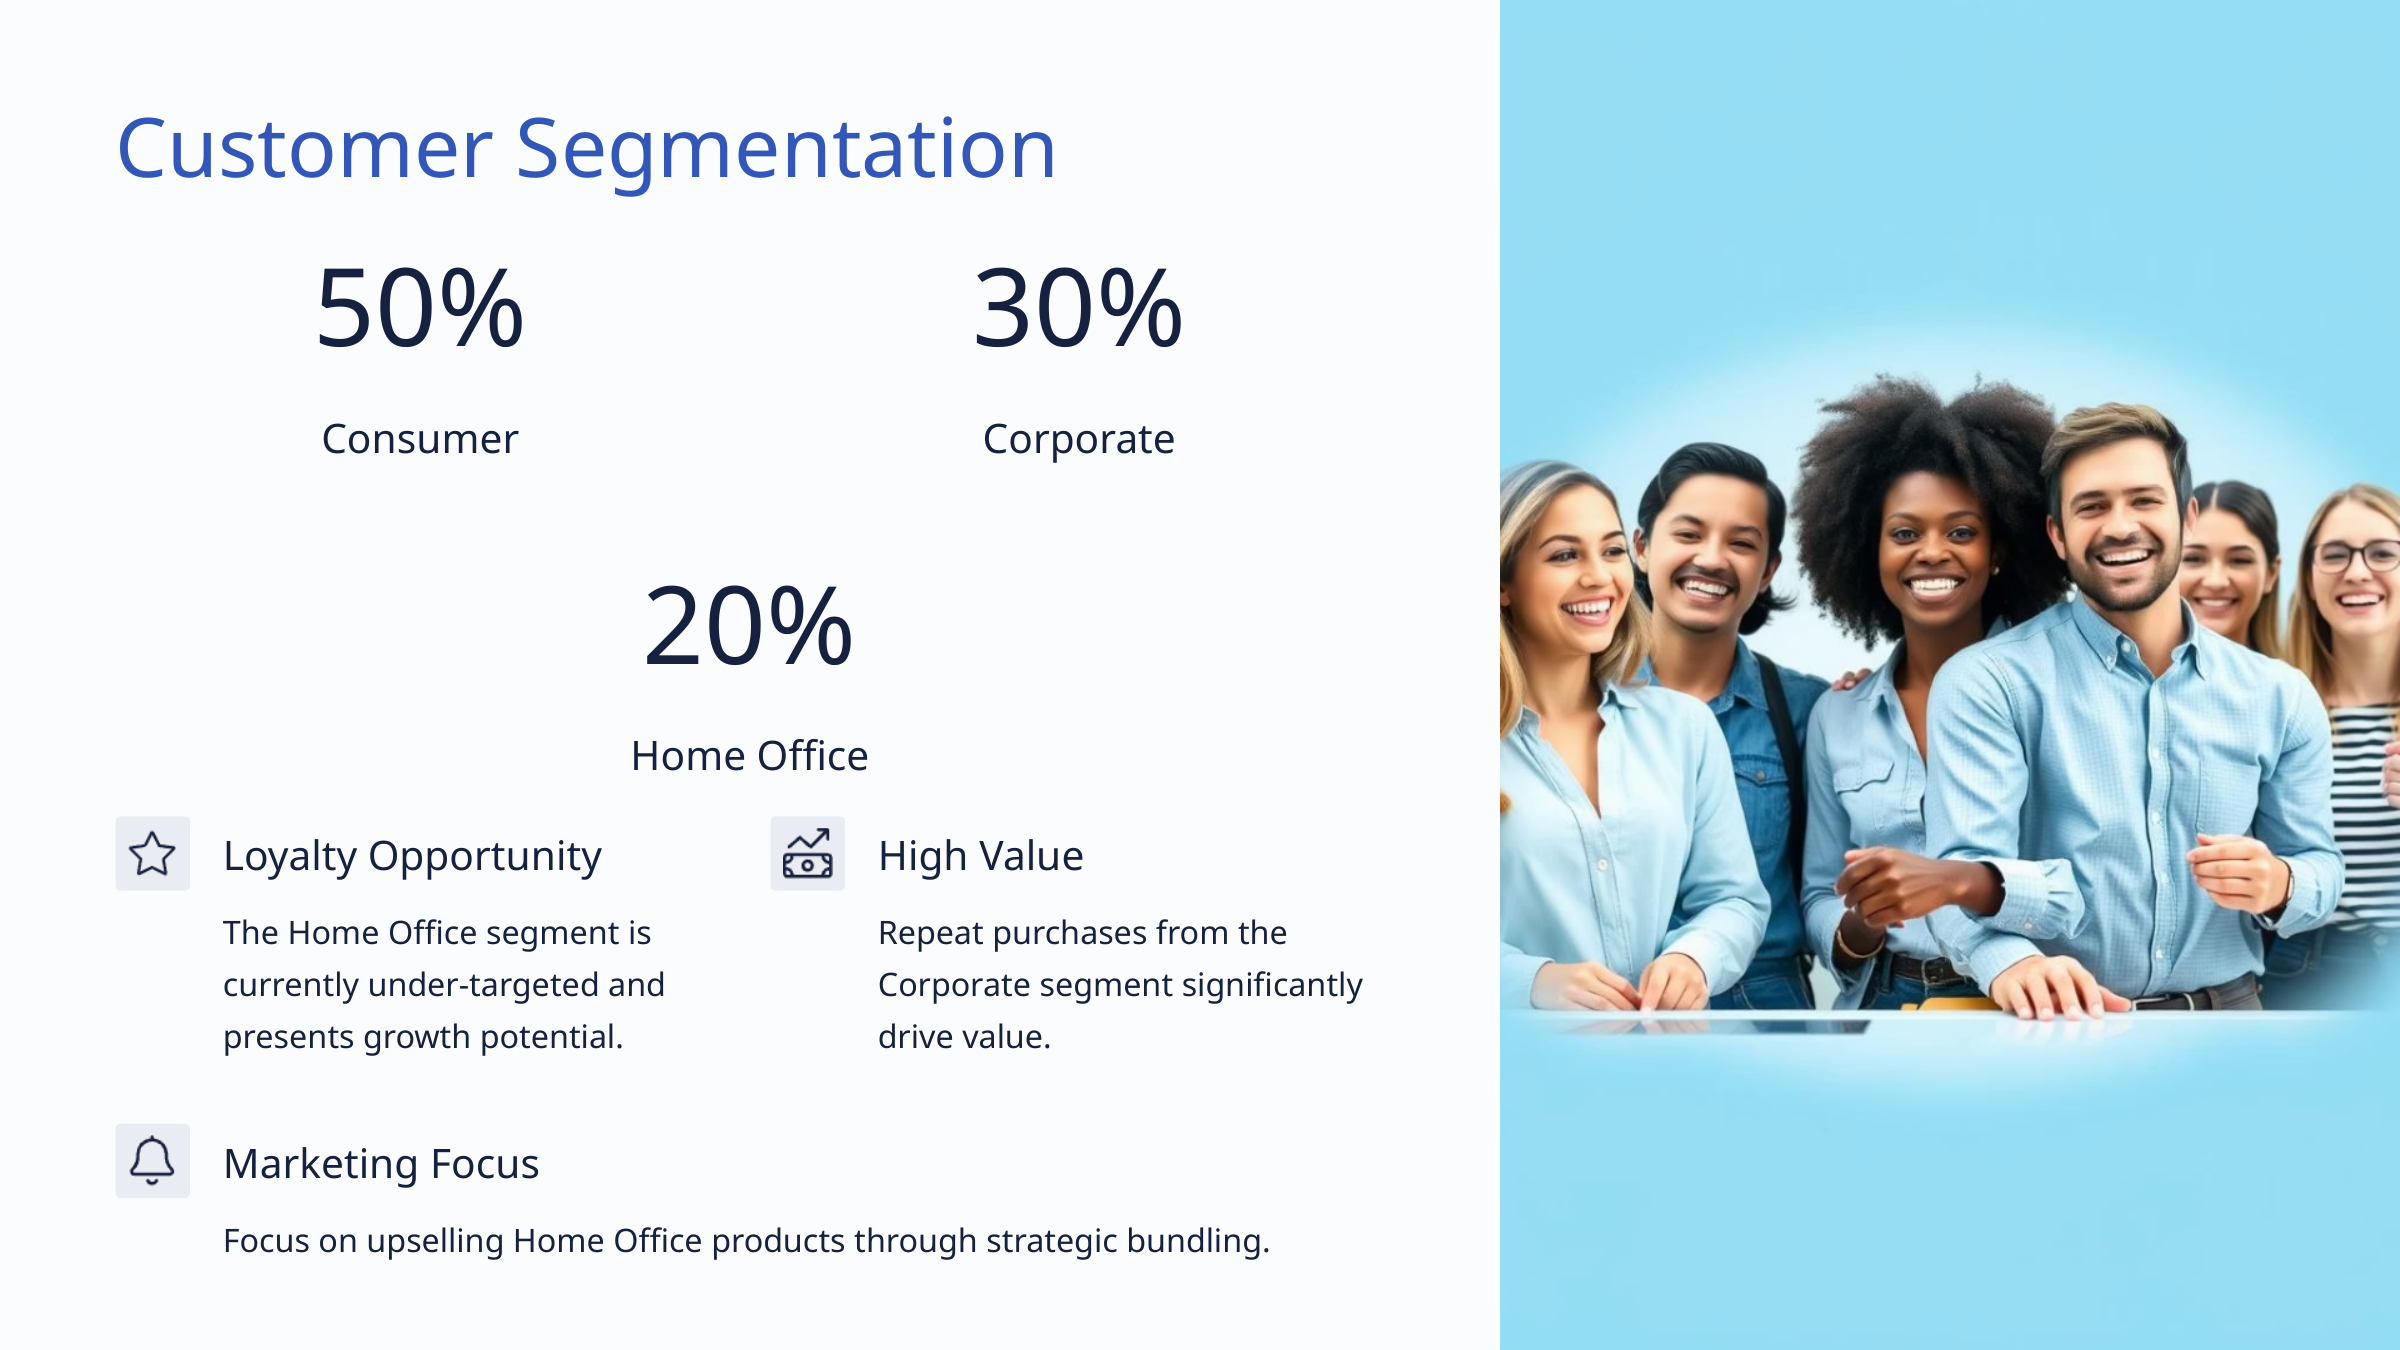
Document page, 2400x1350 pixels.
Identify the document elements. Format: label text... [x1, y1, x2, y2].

picture [127, 822, 178, 885]
text_box The Home Office segment is currently under-targeted and presents growth potential. [222, 899, 730, 1058]
text_box Repeat purchases from the Corporate segment significantly drive value. [877, 899, 1385, 1058]
text_box Corporate [873, 410, 1286, 462]
text_box 50% [115, 260, 726, 369]
text_box 20% [445, 577, 1055, 687]
text_box Loyalty Opportunity [222, 827, 636, 880]
text_box [770, 816, 845, 891]
text_box [115, 816, 190, 891]
text_box Marketing Focus [222, 1135, 636, 1187]
picture [127, 1129, 178, 1192]
text_box Customer Segmentation [115, 90, 1054, 194]
picture [1499, 0, 2400, 1350]
text_box 30% [774, 260, 1385, 369]
text_box High Value [877, 827, 1291, 880]
picture [782, 822, 833, 885]
text_box Focus on upselling Home Office products through strategic bundling. [222, 1206, 1385, 1260]
text_box Home Office [543, 727, 957, 780]
text_box [115, 1123, 190, 1199]
text_box Consumer [213, 410, 627, 462]
